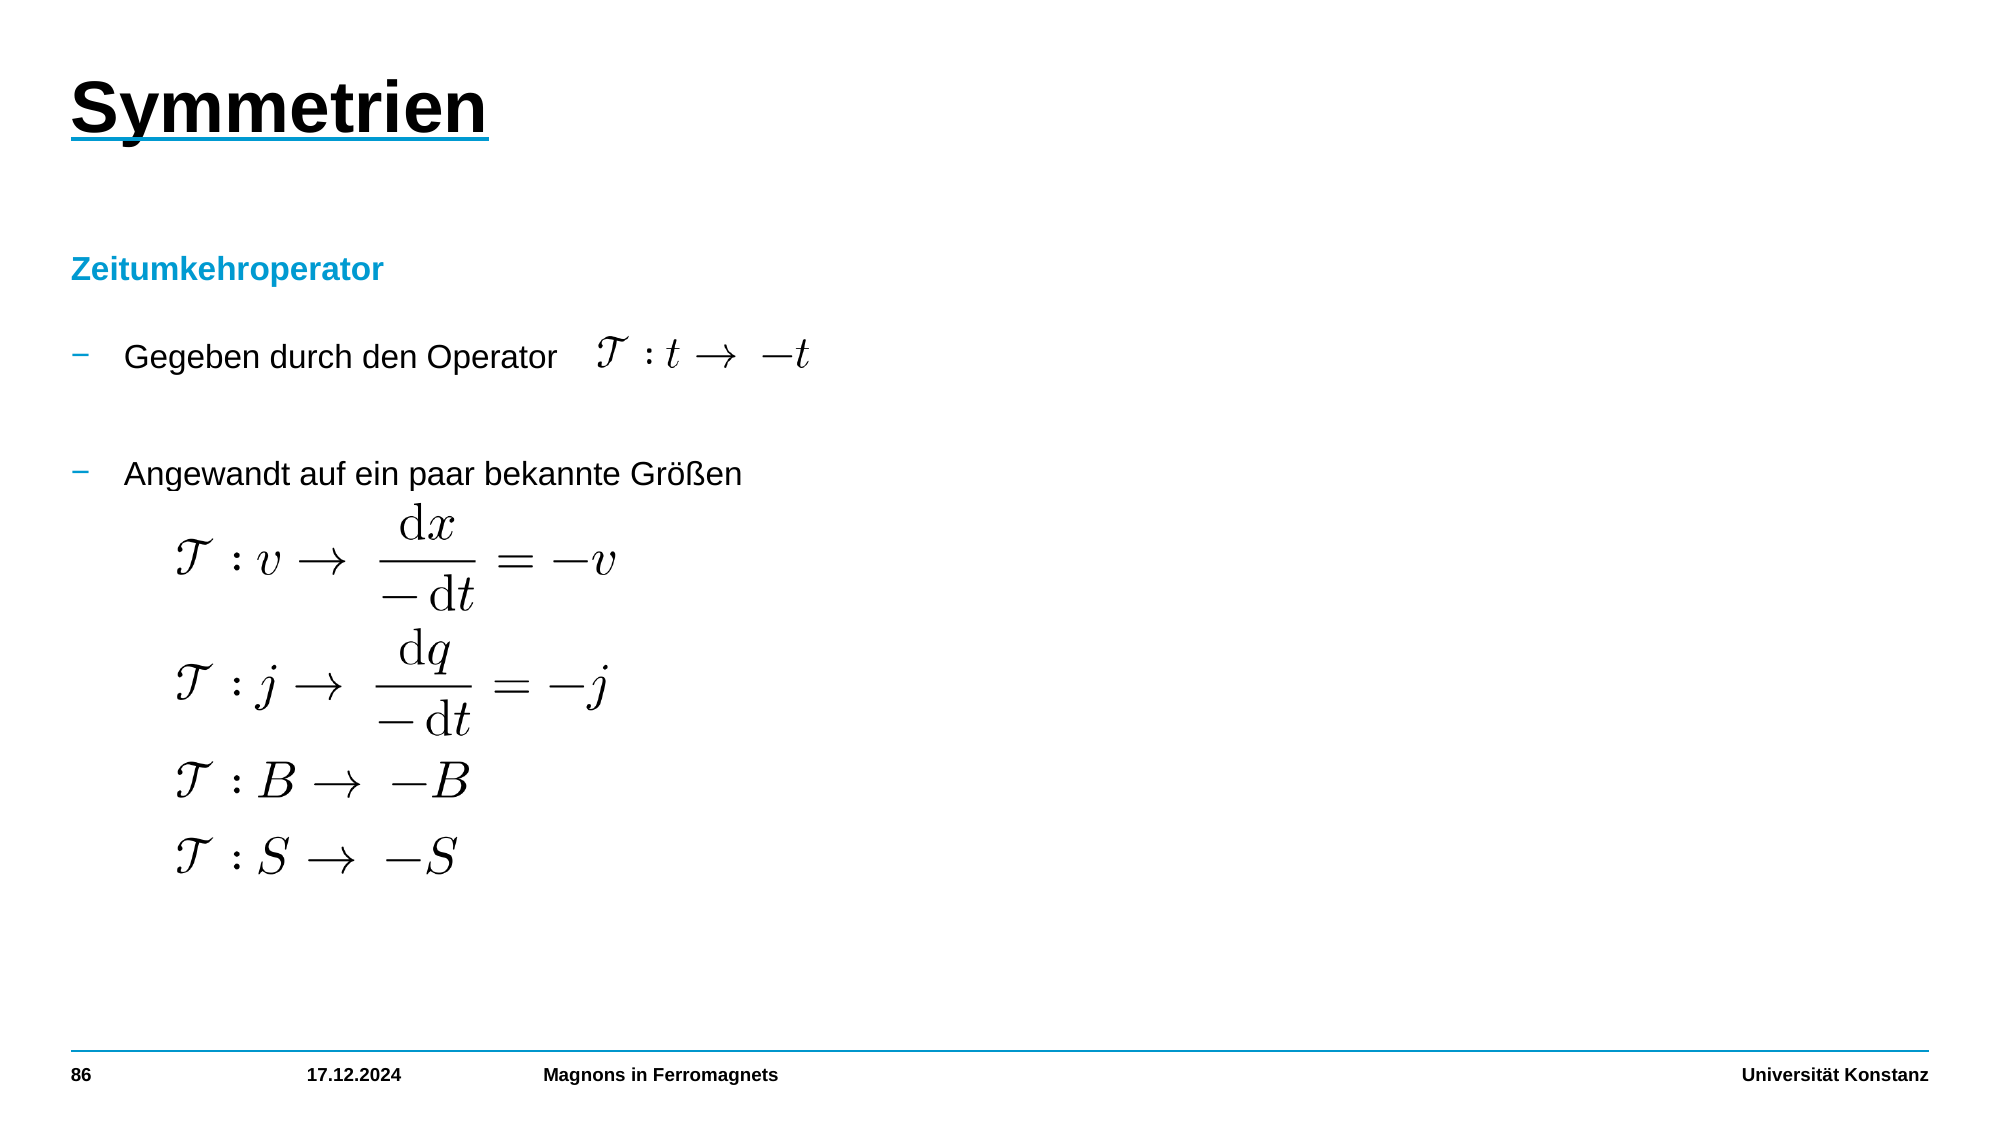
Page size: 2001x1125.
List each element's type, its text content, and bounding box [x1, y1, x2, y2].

footer Magnons in Ferromagnets [543, 1058, 1489, 1094]
list Zeitumkehroperator Gegeben durch den Operator Angewandt auf ein paar bekannte Größen [70, 243, 882, 1000]
slide_number 86 [70, 1058, 276, 1094]
title Symmetrien [70, 66, 1457, 235]
picture [586, 327, 816, 379]
picture [164, 491, 639, 891]
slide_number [306, 1058, 512, 1094]
